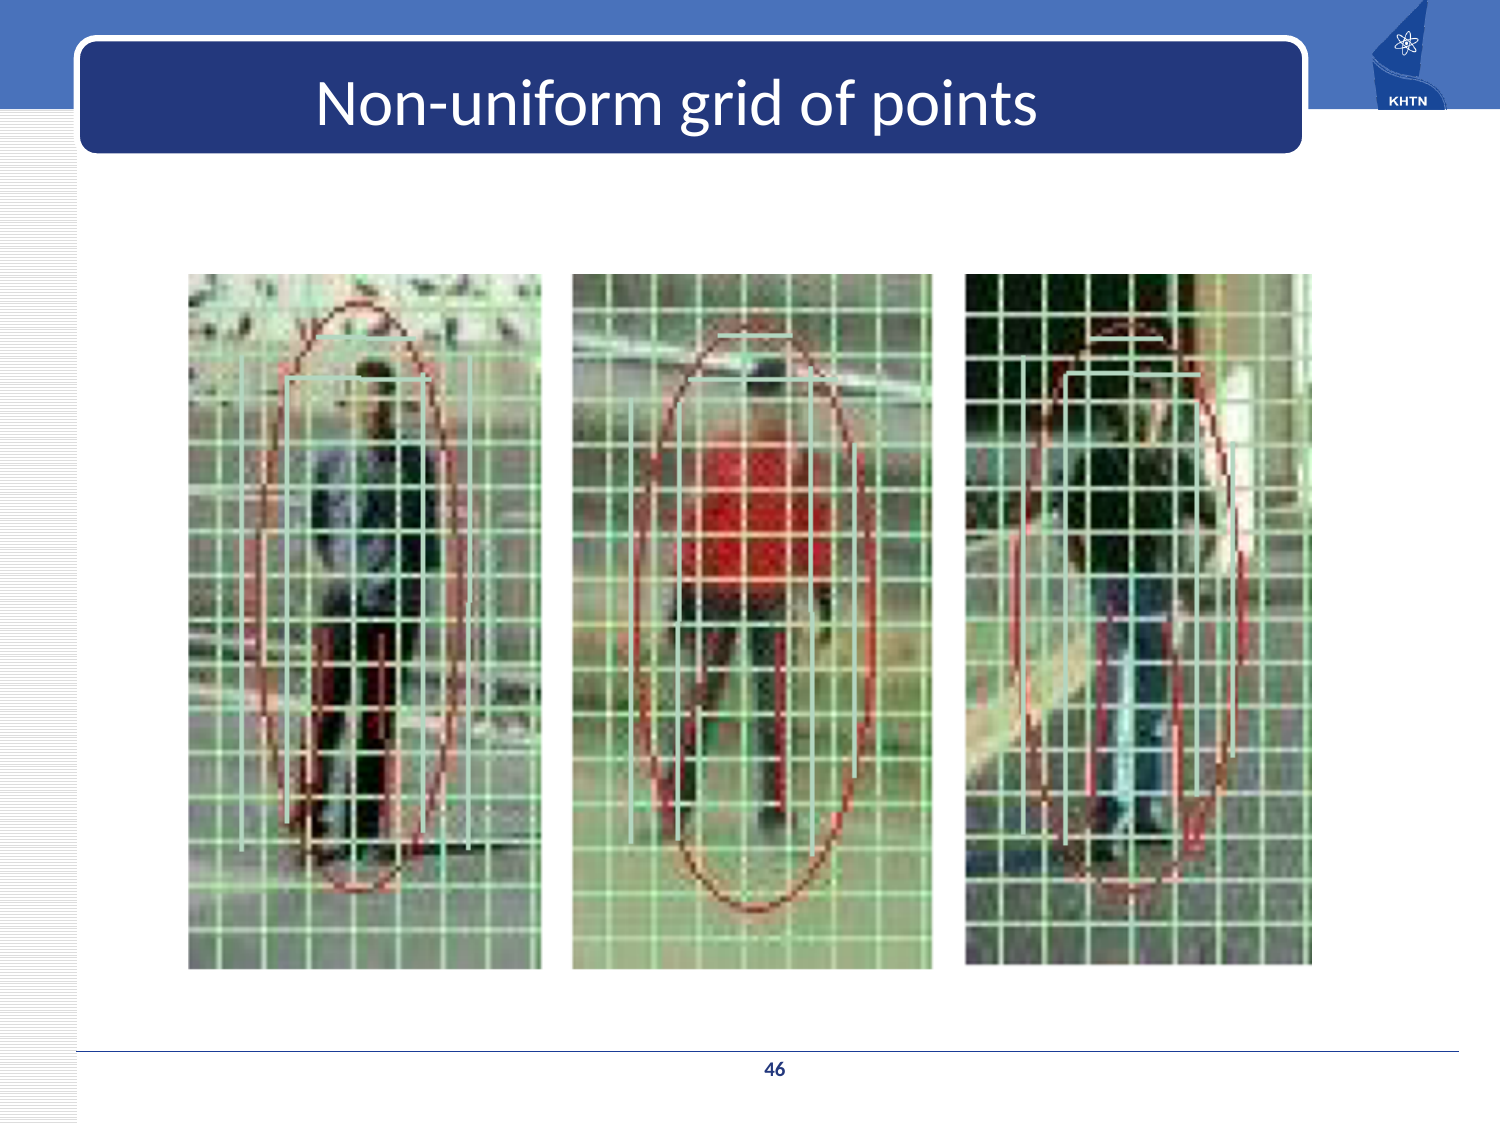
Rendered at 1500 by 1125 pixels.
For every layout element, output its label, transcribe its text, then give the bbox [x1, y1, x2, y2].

title Non-uniform grid of points [89, 52, 1265, 145]
picture [187, 274, 1312, 971]
slide_number 46 [600, 1047, 950, 1083]
picture [1372, 0, 1447, 110]
